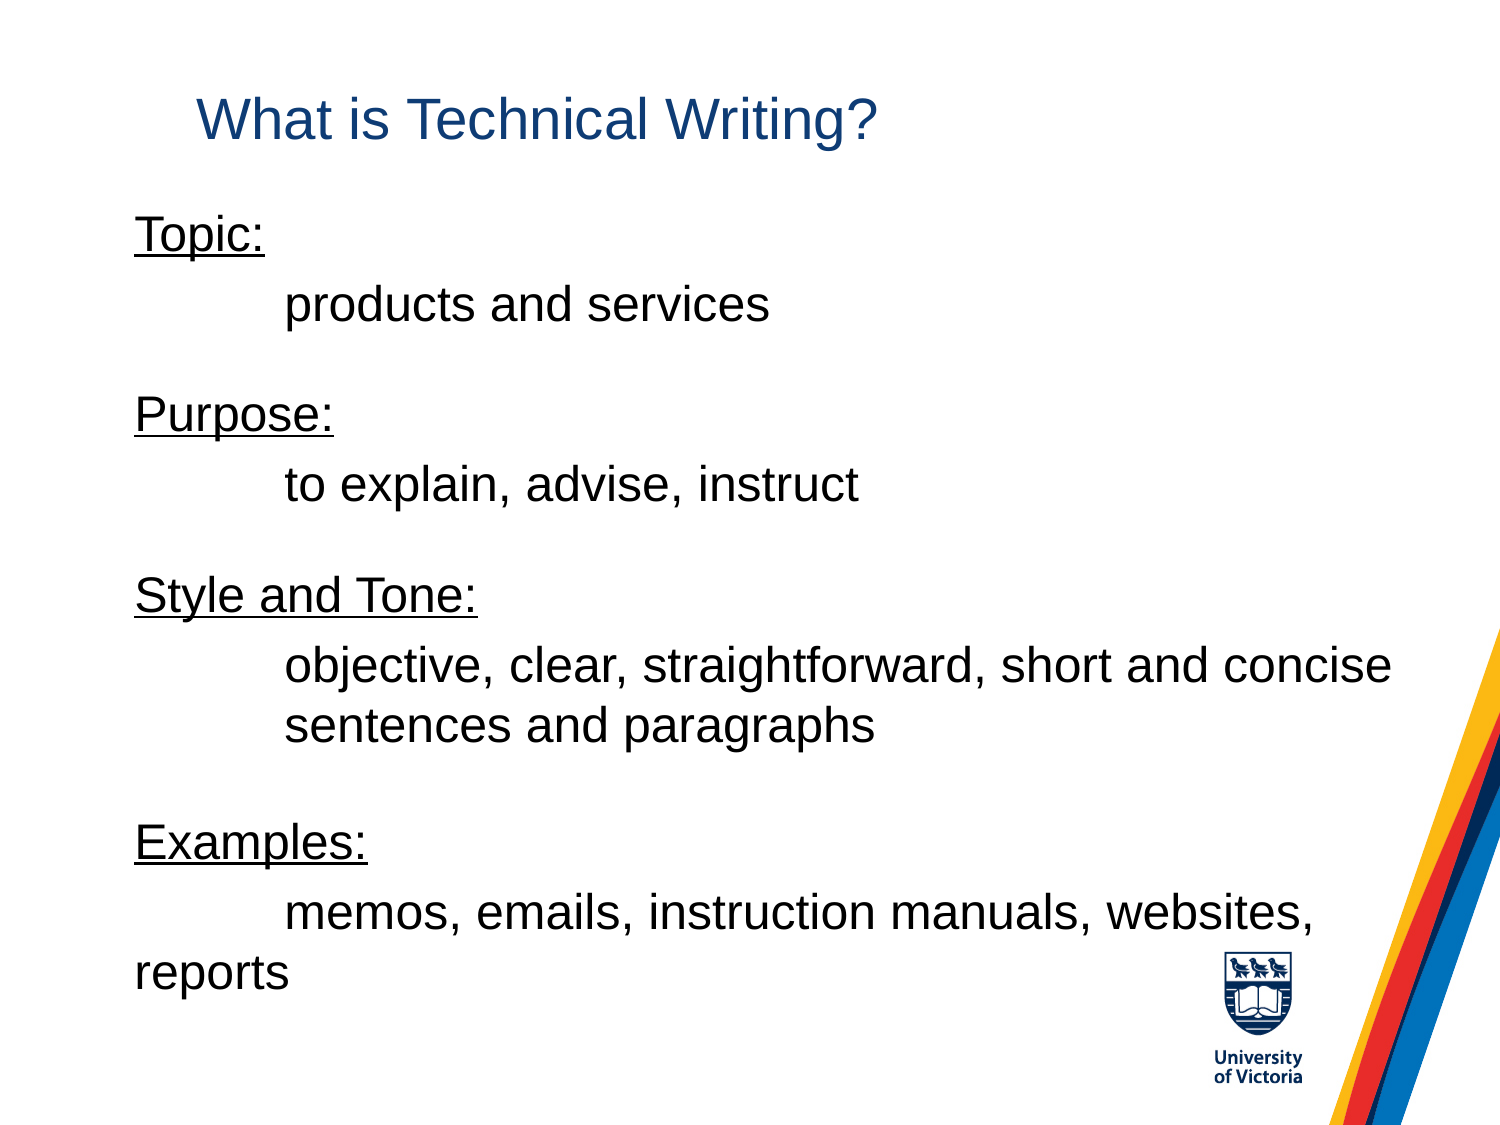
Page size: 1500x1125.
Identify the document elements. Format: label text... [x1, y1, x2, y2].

list Topic: products and services Purpose: to explain, advise, instruct Style and Tone: objective, clear, straightforward, short and concise sentences and paragraphs Examples: memos, emails, instruction manuals, websites, reports [119, 193, 1436, 1070]
title What is Technical Writing? [181, 22, 1209, 210]
picture [0, 0, 1500, 1125]
